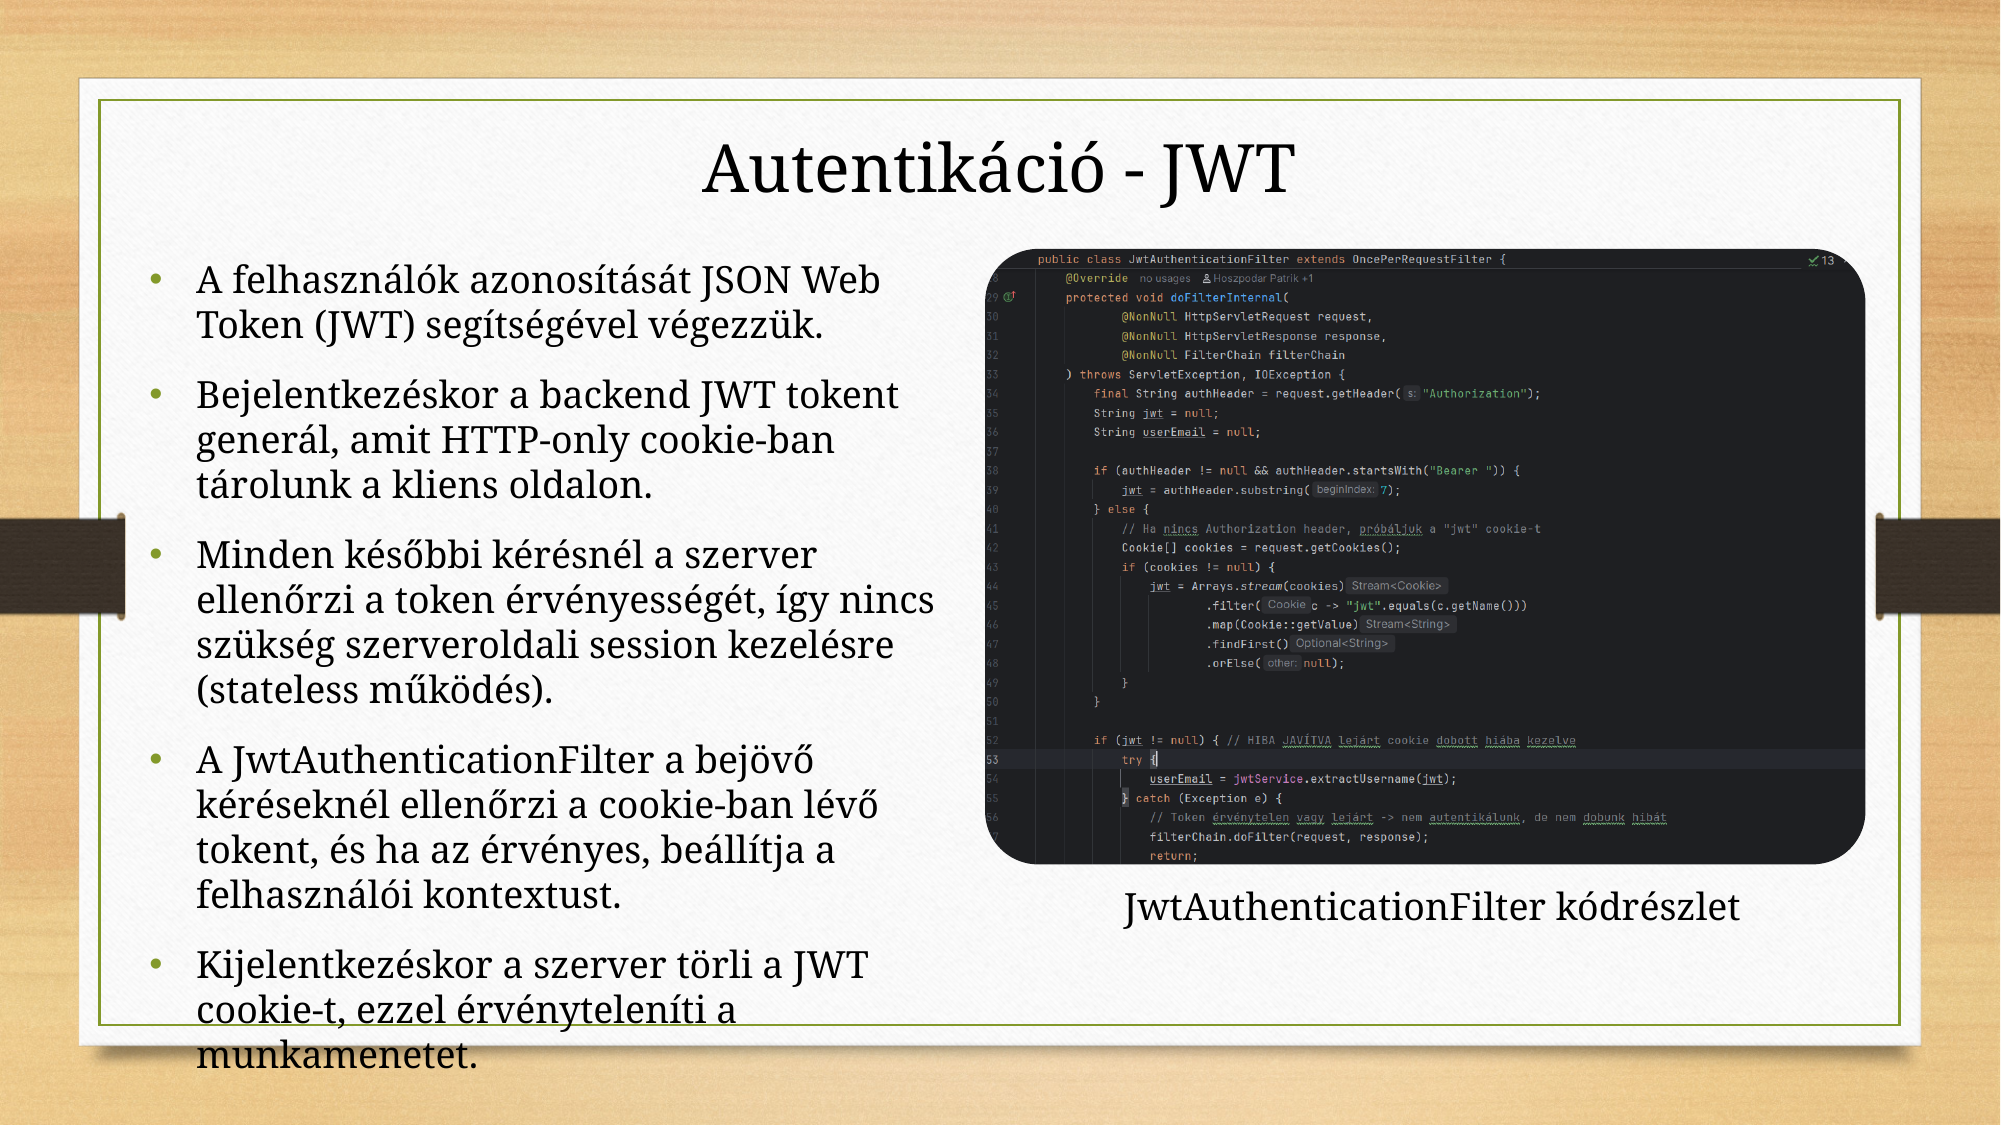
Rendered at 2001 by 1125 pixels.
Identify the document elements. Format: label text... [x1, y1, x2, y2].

text_box JwtAuthenticationFilter kódrészlet [1109, 875, 1757, 936]
text_box Autentikáció - JWT [442, 118, 1558, 214]
picture [0, 0, 2001, 1125]
text_box A felhasználók azonosítását JSON Web Token (JWT) segítségével végezzük. Bejelentkezéskor a backend JWT tokent generál, amit HTTP-only cookie-ban tárolunk a kliens oldalon. Minden későbbi kérésnél a szerver ellenőrzi a token érvényességét, így nincs szükség szerveroldali session kezelésre (stateless működés). A JwtAuthenticationFilter a bejövő kéréseknél ellenőrzi a cookie-ban lévő tokent, és ha az érvényes, beállítja a felhasználói kontextust. Kijelentkezéskor a szerver törli a JWT cookie-t, ezzel érvényteleníti a munkamenetet. [134, 248, 1000, 1084]
